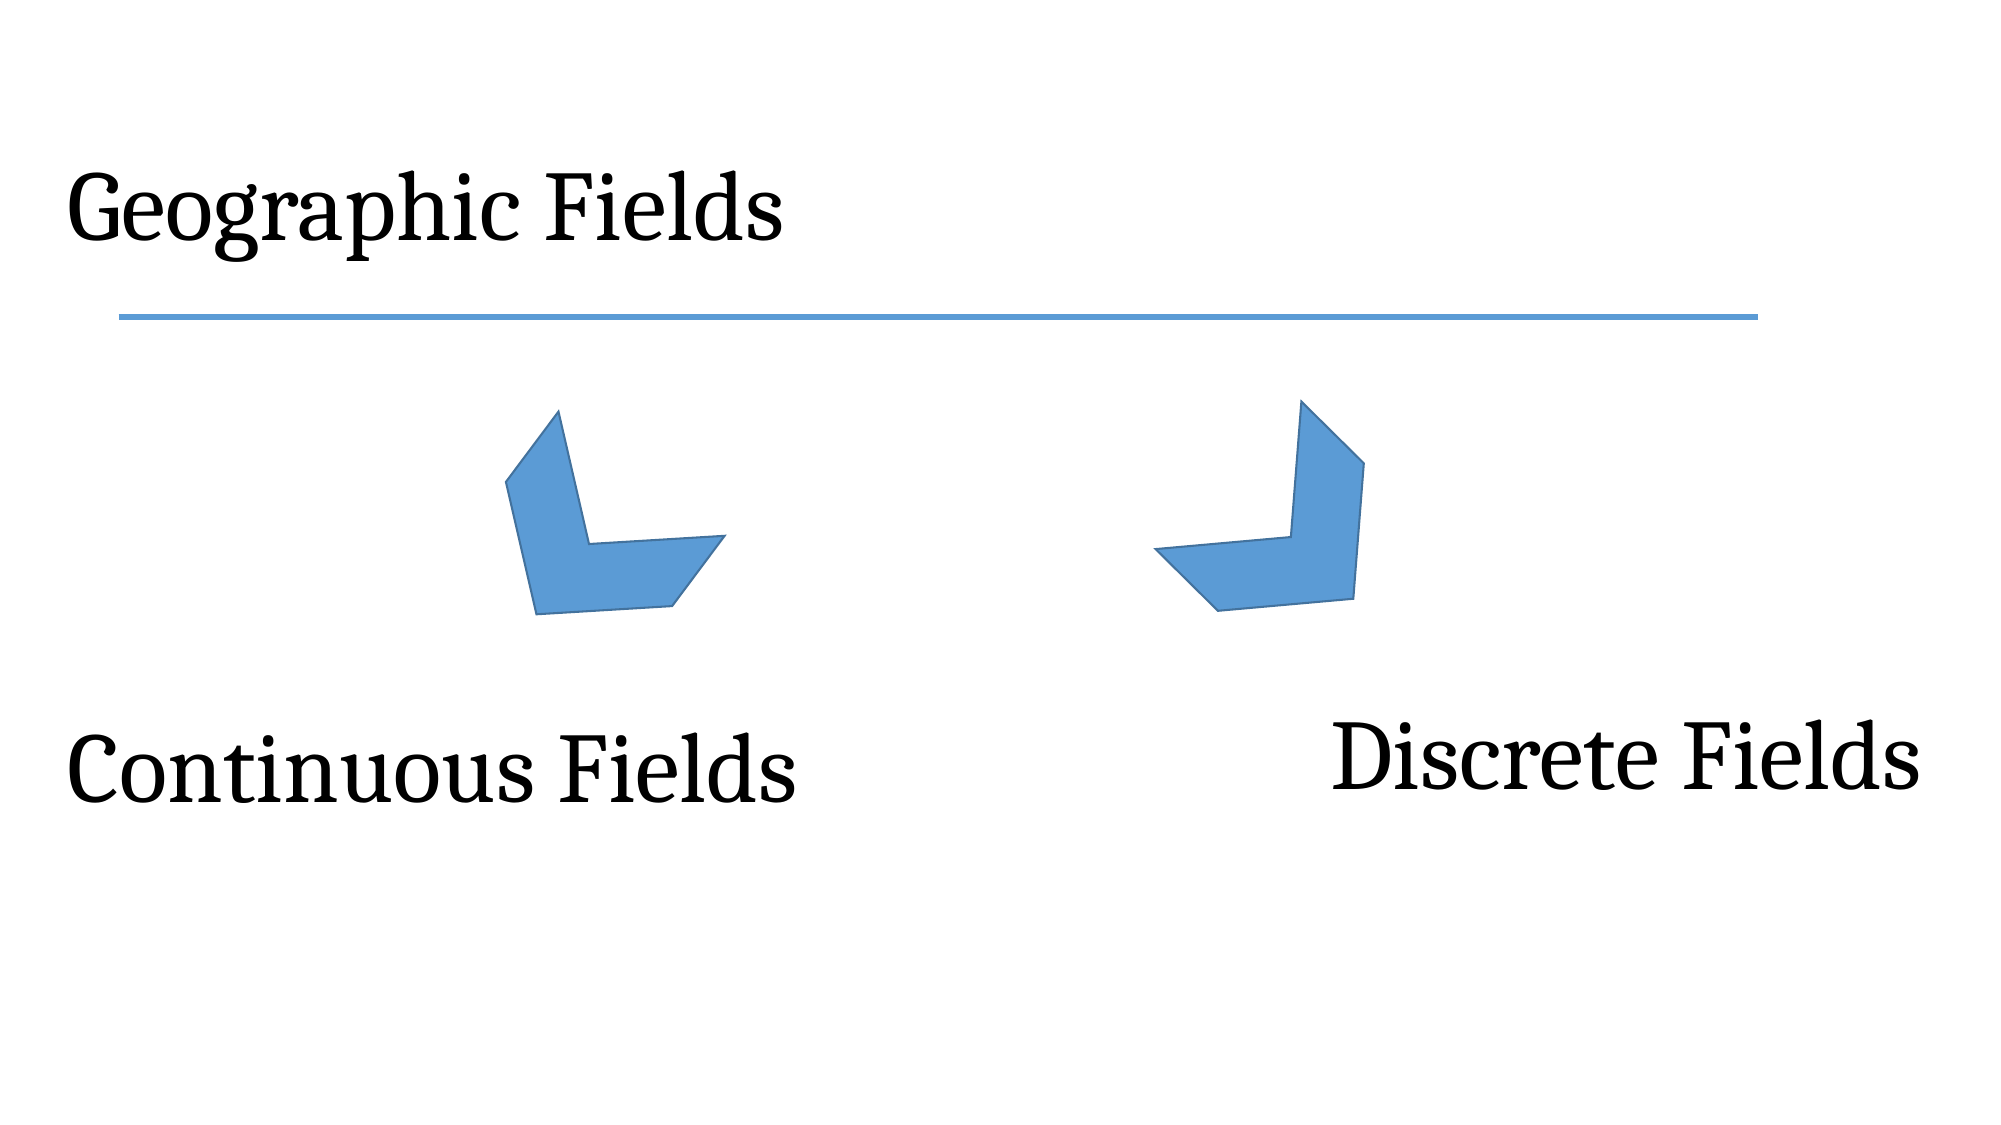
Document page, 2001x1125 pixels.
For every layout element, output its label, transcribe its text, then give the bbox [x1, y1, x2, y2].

text_box Continuous Fields [52, 661, 1026, 880]
text_box Discrete Fields [1254, 648, 1999, 866]
text_box [504, 409, 727, 616]
text_box [1153, 399, 1365, 612]
text_box Geographic Fields [52, 99, 956, 318]
